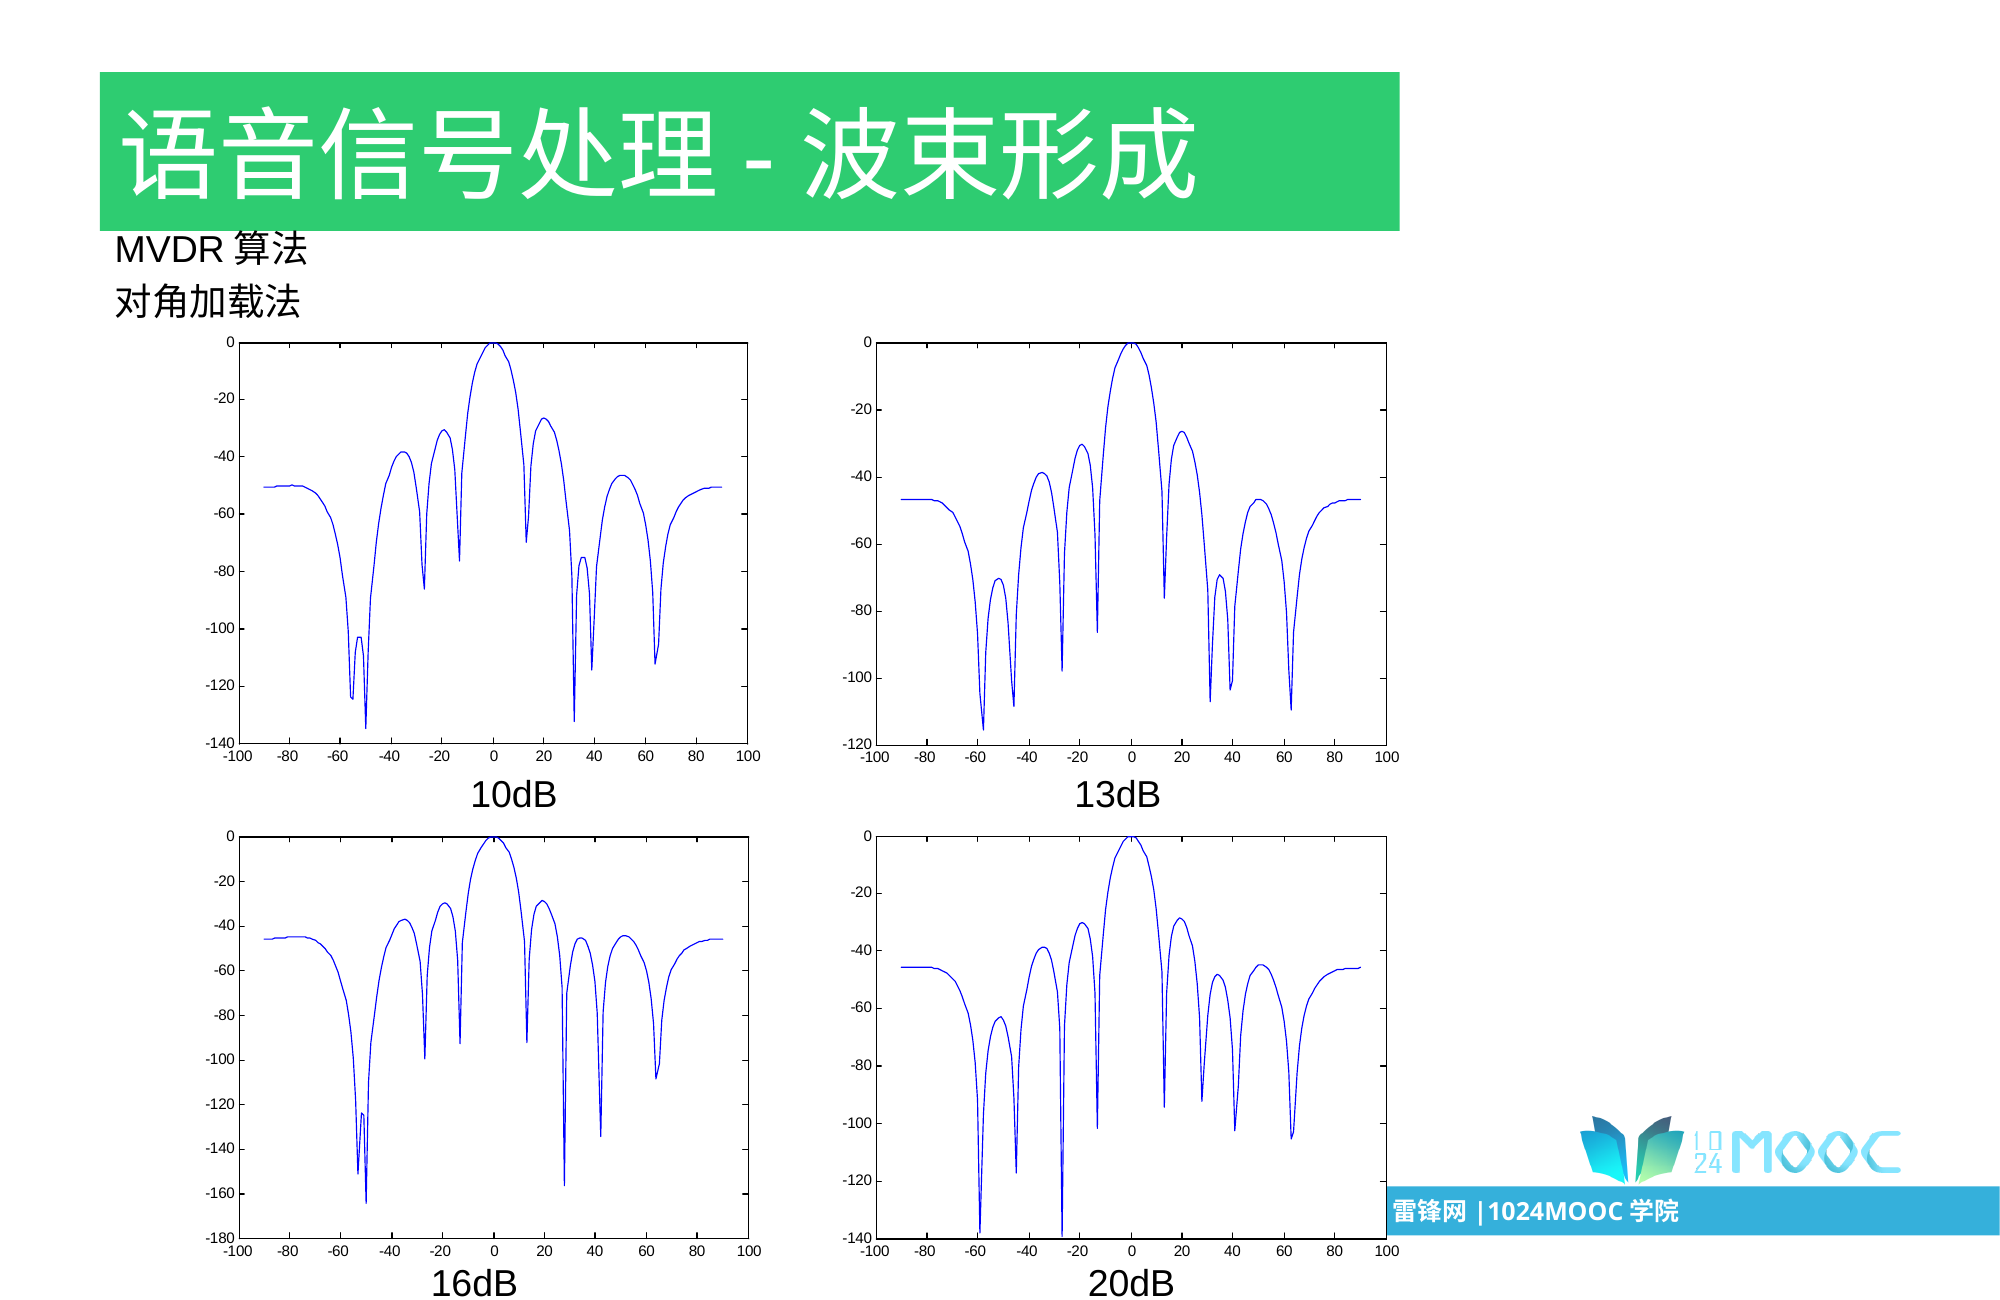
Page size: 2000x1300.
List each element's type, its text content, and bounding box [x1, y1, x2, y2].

text_box MVDR算法 [99, 217, 759, 270]
picture [153, 305, 1449, 1294]
title 语音信号处理-波束形成 [99, 72, 1400, 231]
text_box 对角加载法 [99, 270, 759, 331]
picture [1567, 1102, 1927, 1186]
